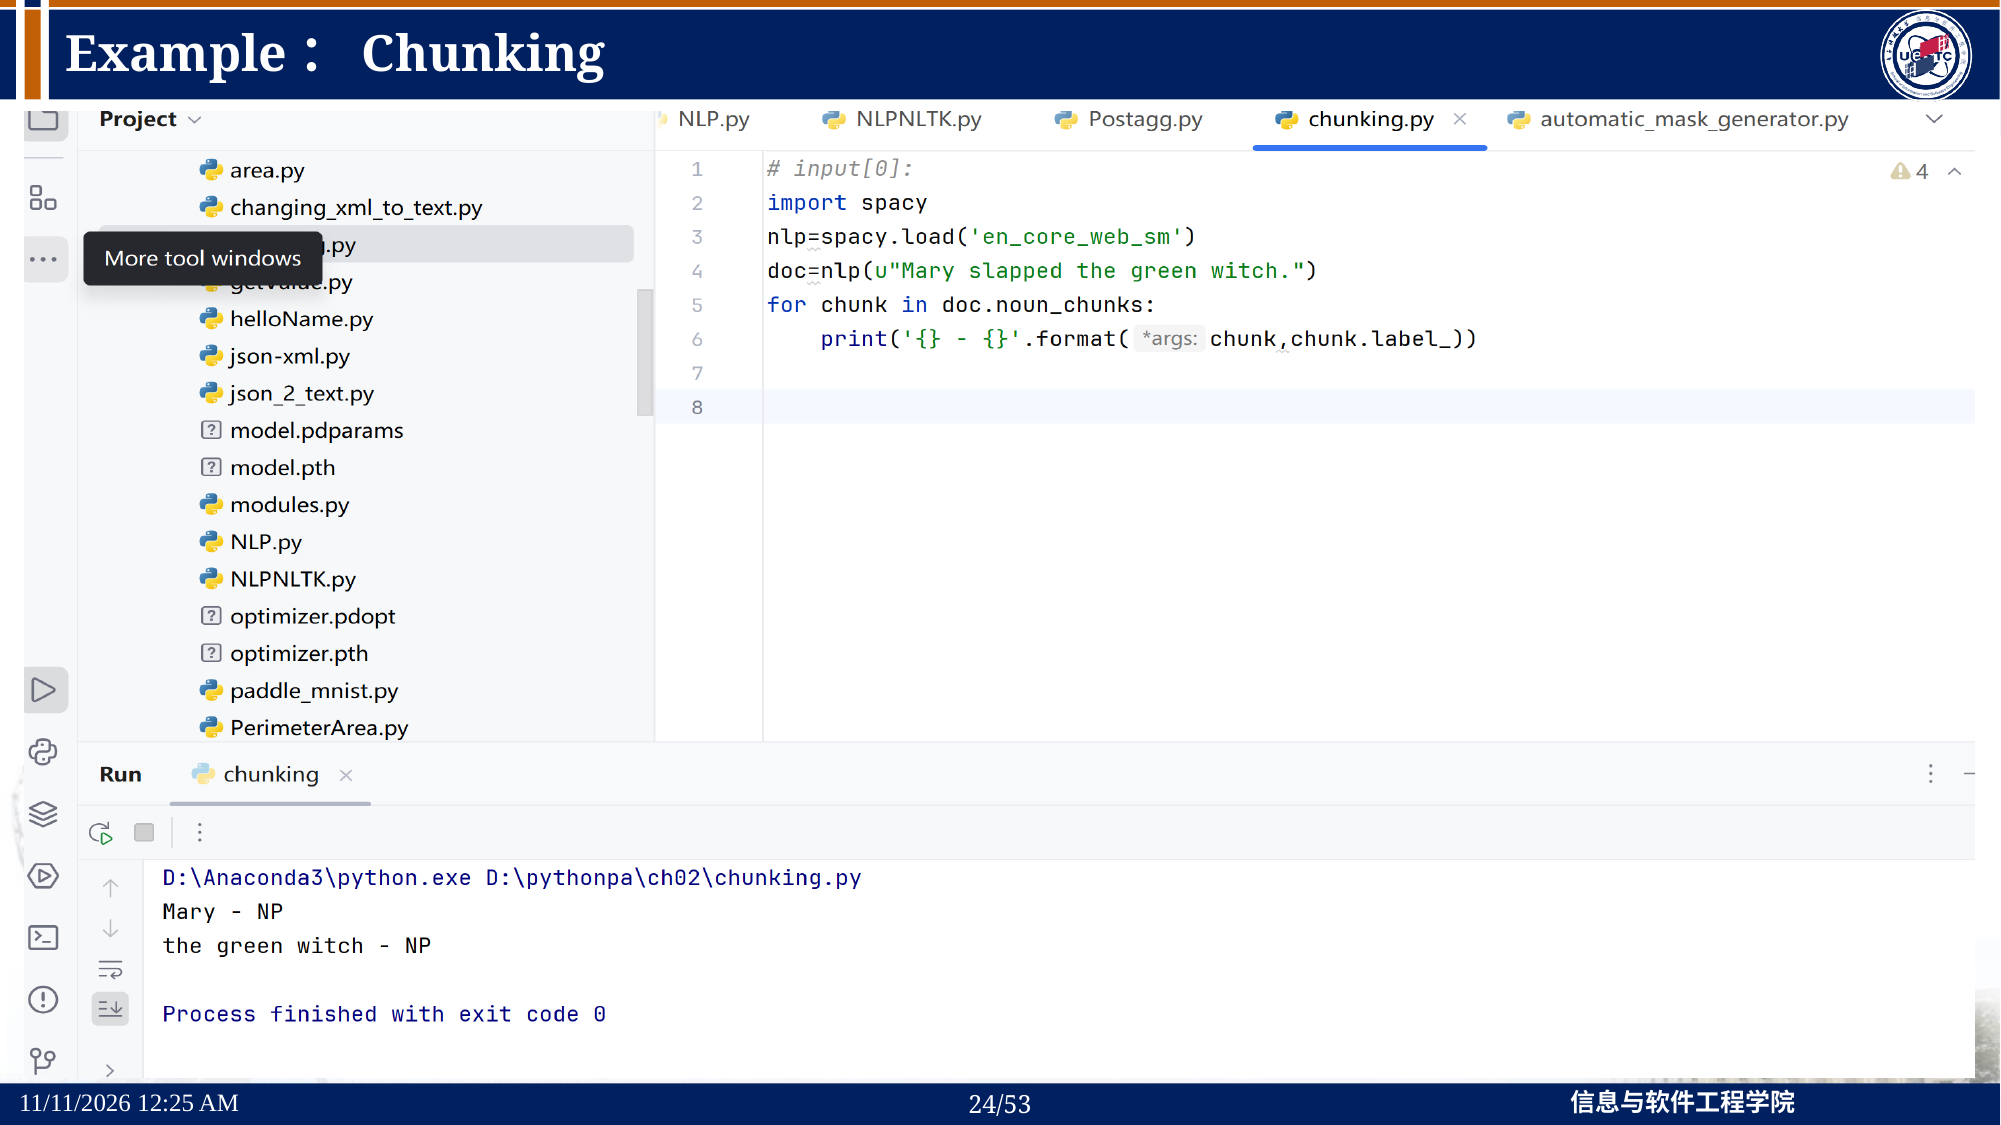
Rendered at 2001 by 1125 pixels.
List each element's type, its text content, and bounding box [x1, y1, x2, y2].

picture [1880, 9, 1977, 102]
title Example：Chunking [50, 10, 1825, 101]
picture [0, 0, 2001, 1125]
